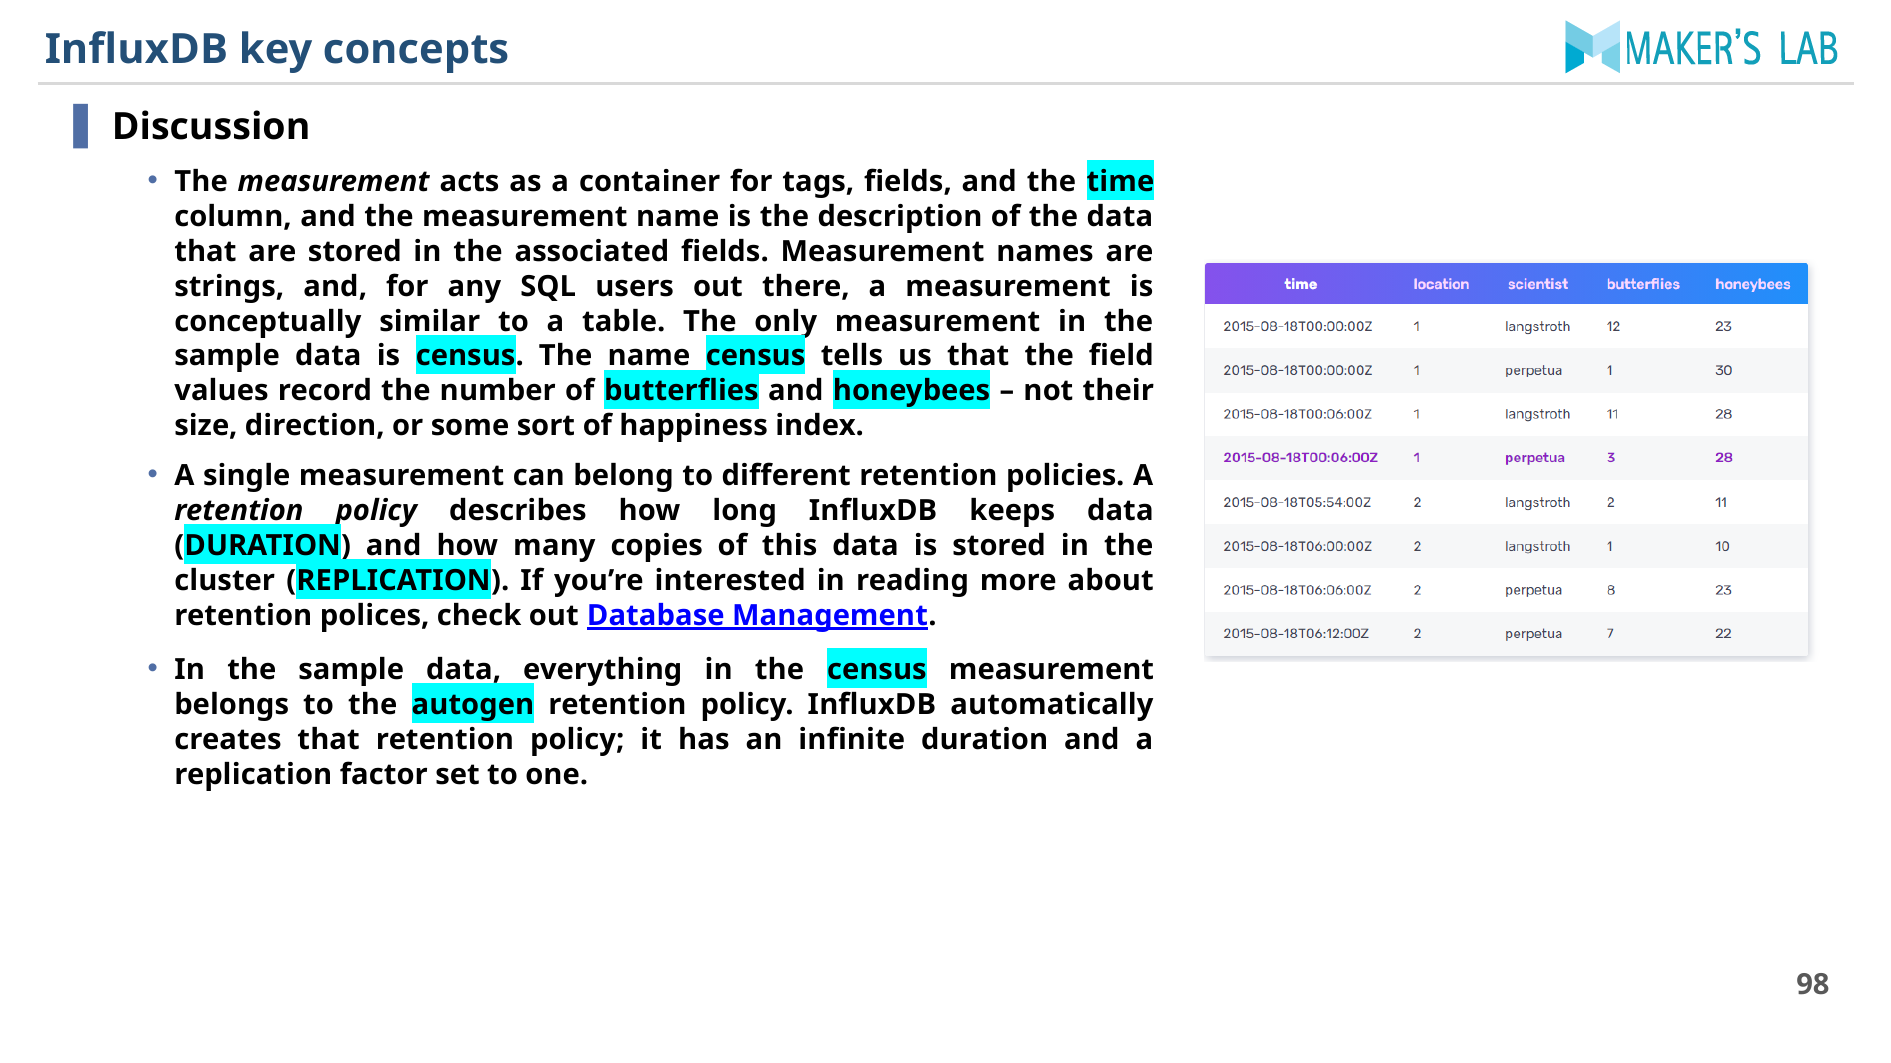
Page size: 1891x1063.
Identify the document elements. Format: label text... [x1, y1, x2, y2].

title InfluxDB key concepts [29, 13, 1809, 80]
picture [1204, 259, 1824, 662]
slide_number 98 [1703, 956, 1845, 1014]
list Discussion The measurement acts as a container for tags, fields, and the time column, and the measurement name is the description of the data that are stored in the associated fields. Measurement names are strings, and, for any SQL users out there, a measurement is conceptually similar to a table. The only measurement in the sample data is census. The name census tells us that the field values record the number of butterflies and honeybees – not their size, direction, or some sort of happiness index. A single measurement can belong to different retention policies. A retention policy describes how long InfluxDB keeps data (DURATION) and how many copies of this data is stored in the cluster (REPLICATION). If you’re interested in reading more about retention polices, check out Database Management. In the sample data, everything in the census measurement belongs to the autogen retention policy. InfluxDB automatically creates that retention policy; it has an infinite duration and a replication factor set to one. [43, 94, 1170, 414]
picture [1557, 10, 1845, 79]
